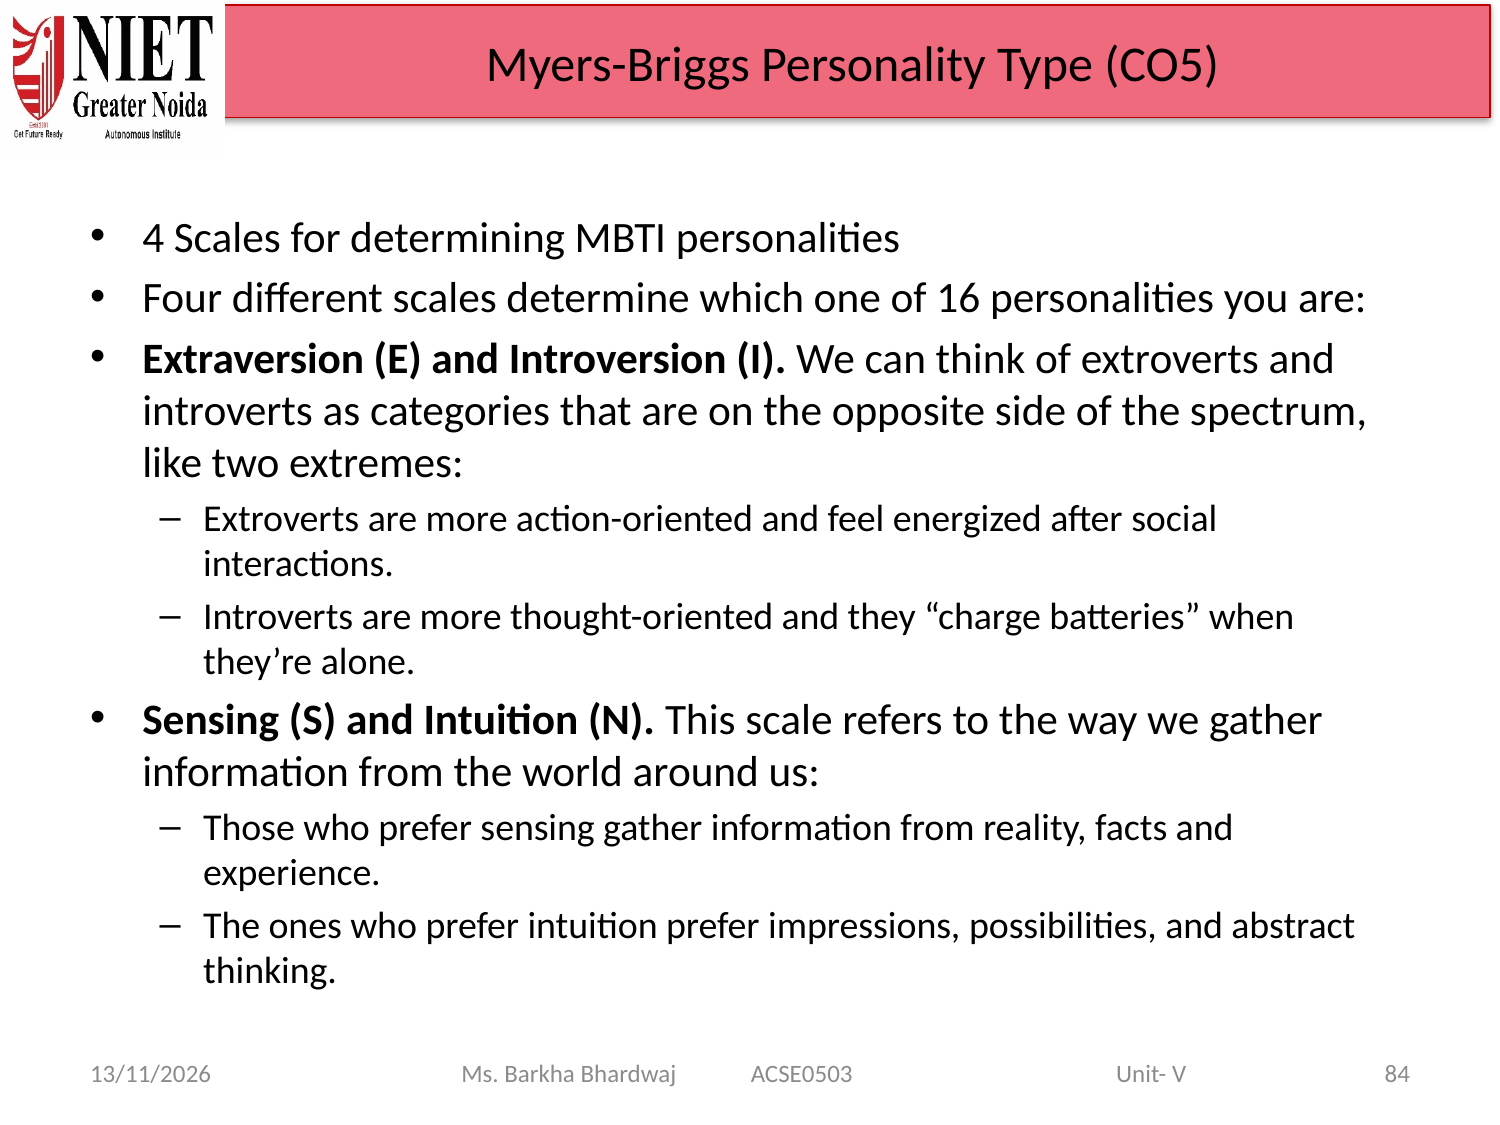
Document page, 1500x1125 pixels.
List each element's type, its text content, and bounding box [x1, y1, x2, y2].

slide_number 84 [1337, 1042, 1425, 1103]
text_box Myers-Briggs Personality Type (CO5) [228, 4, 1491, 118]
list 4 Scales for determining MBTI personalities Four different scales determine which one of 16 personalities you are: Extraversion (E) and Introversion (I). We can think of extroverts and introverts as categories that are on the opposite side of the spectrum, like two extremes: Extroverts are more action-oriented and feel energized after social interactions. Introverts are more thought-oriented and they “charge batteries” when they’re alone. Sensing (S) and Intuition (N). This scale refers to the way we gather information from the world around us: Those who prefer sensing gather information from reality, facts and experience. The ones who prefer intuition prefer impressions, possibilities, and abstract thinking. [75, 201, 1425, 1005]
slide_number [75, 1042, 250, 1103]
footer Ms. Barkha Bhardwaj ACSE0503 Unit- V [412, 1042, 1238, 1103]
picture [0, 0, 226, 156]
